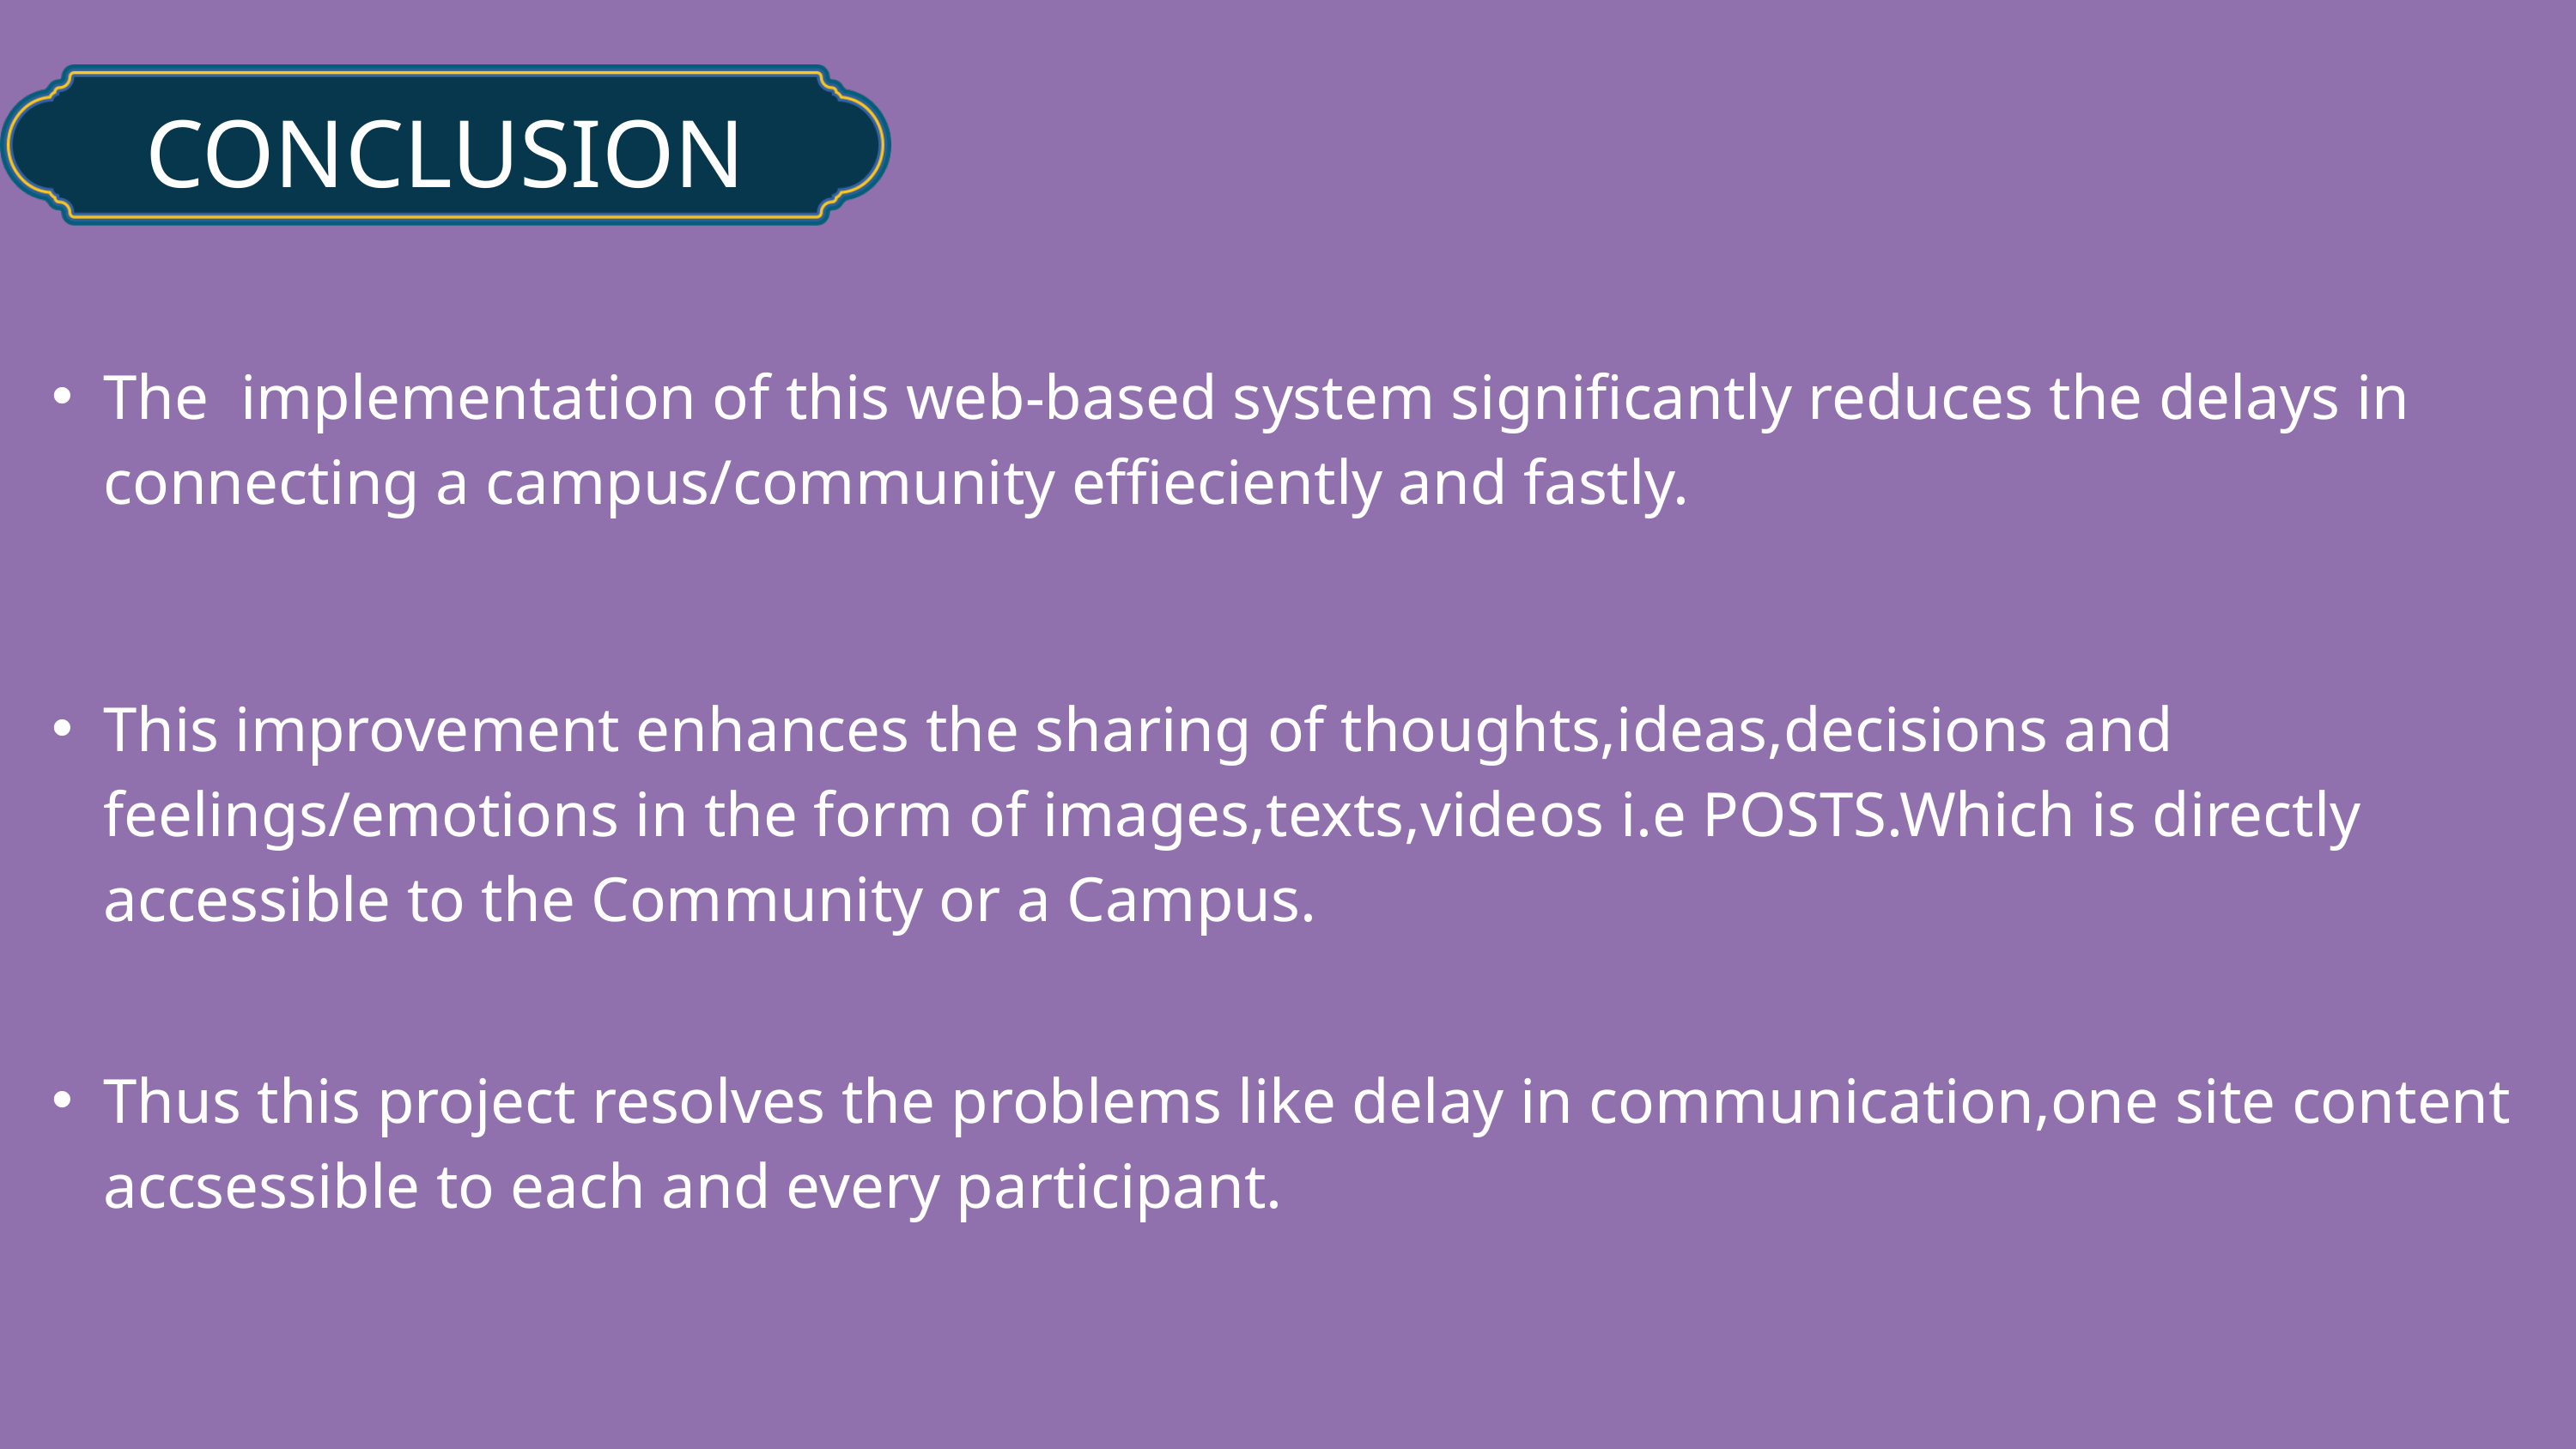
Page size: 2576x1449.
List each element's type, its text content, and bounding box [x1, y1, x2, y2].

text_box [0, 206, 891, 226]
text_box This improvement enhances the sharing of thoughts,ideas,decisions and feelings/emotions in the form of images,texts,videos i.e POSTS.Which is directly accessible to the Community or a Campus. [0, 678, 2576, 935]
text_box [0, 64, 891, 76]
text_box Thus this project resolves the problems like delay in communication,one site content accsessible to each and every participant. [0, 1050, 2576, 1221]
text_box The implementation of this web-based system significantly reduces the delays in connecting a campus/community effieciently and fastly. [0, 346, 2576, 517]
text_box CONCLUSION [0, 76, 891, 206]
